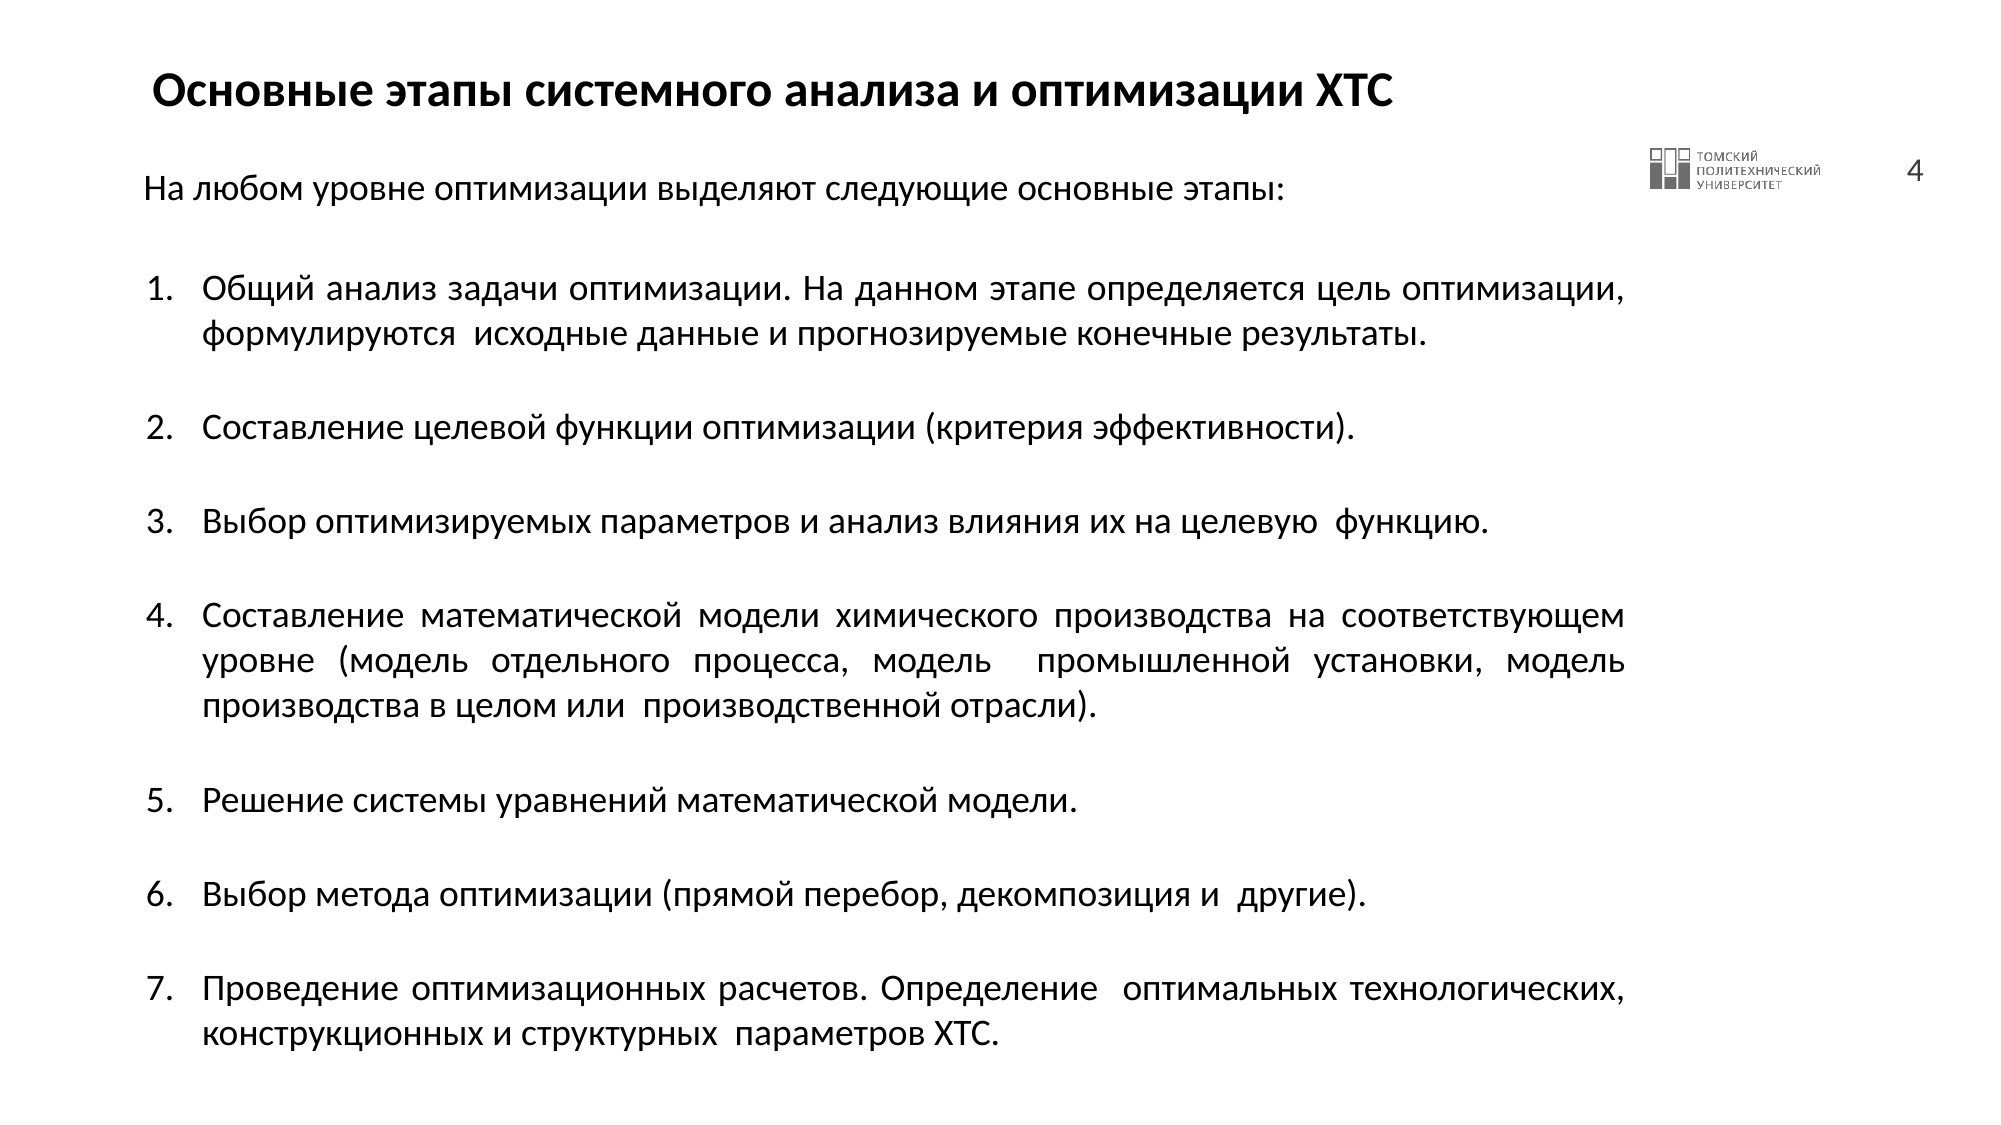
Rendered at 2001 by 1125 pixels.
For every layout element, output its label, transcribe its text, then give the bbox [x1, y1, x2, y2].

title Основные этапы системного анализа и оптимизации ХТС [137, 24, 1831, 156]
text_box На любом уровне оптимизации выделяют следующие основные этапы: [129, 155, 1642, 216]
picture [1650, 156, 1820, 189]
text_box Общий анализ задачи оптимизации. На данном этапе определяется цель оптимизации, формулируются исходные данные и прогнозируемые конечные результаты. Составление целевой функции оптимизации (критерия эффективности). Выбор оптимизируемых параметров и анализ влияния их на целевую функцию. Составление математической модели химического производства на соответствующем уровне (модель отдельного процесса, модель промышленной установки, модель производства в целом или производственной отрасли). Решение системы уравнений математической модели. Выбор метода оптимизации (прямой перебор, декомпозиция и другие). Проведение оптимизационных расчетов. Определение оптимальных технологических, конструкционных и структурных параметров ХТС. [129, 255, 1642, 1061]
